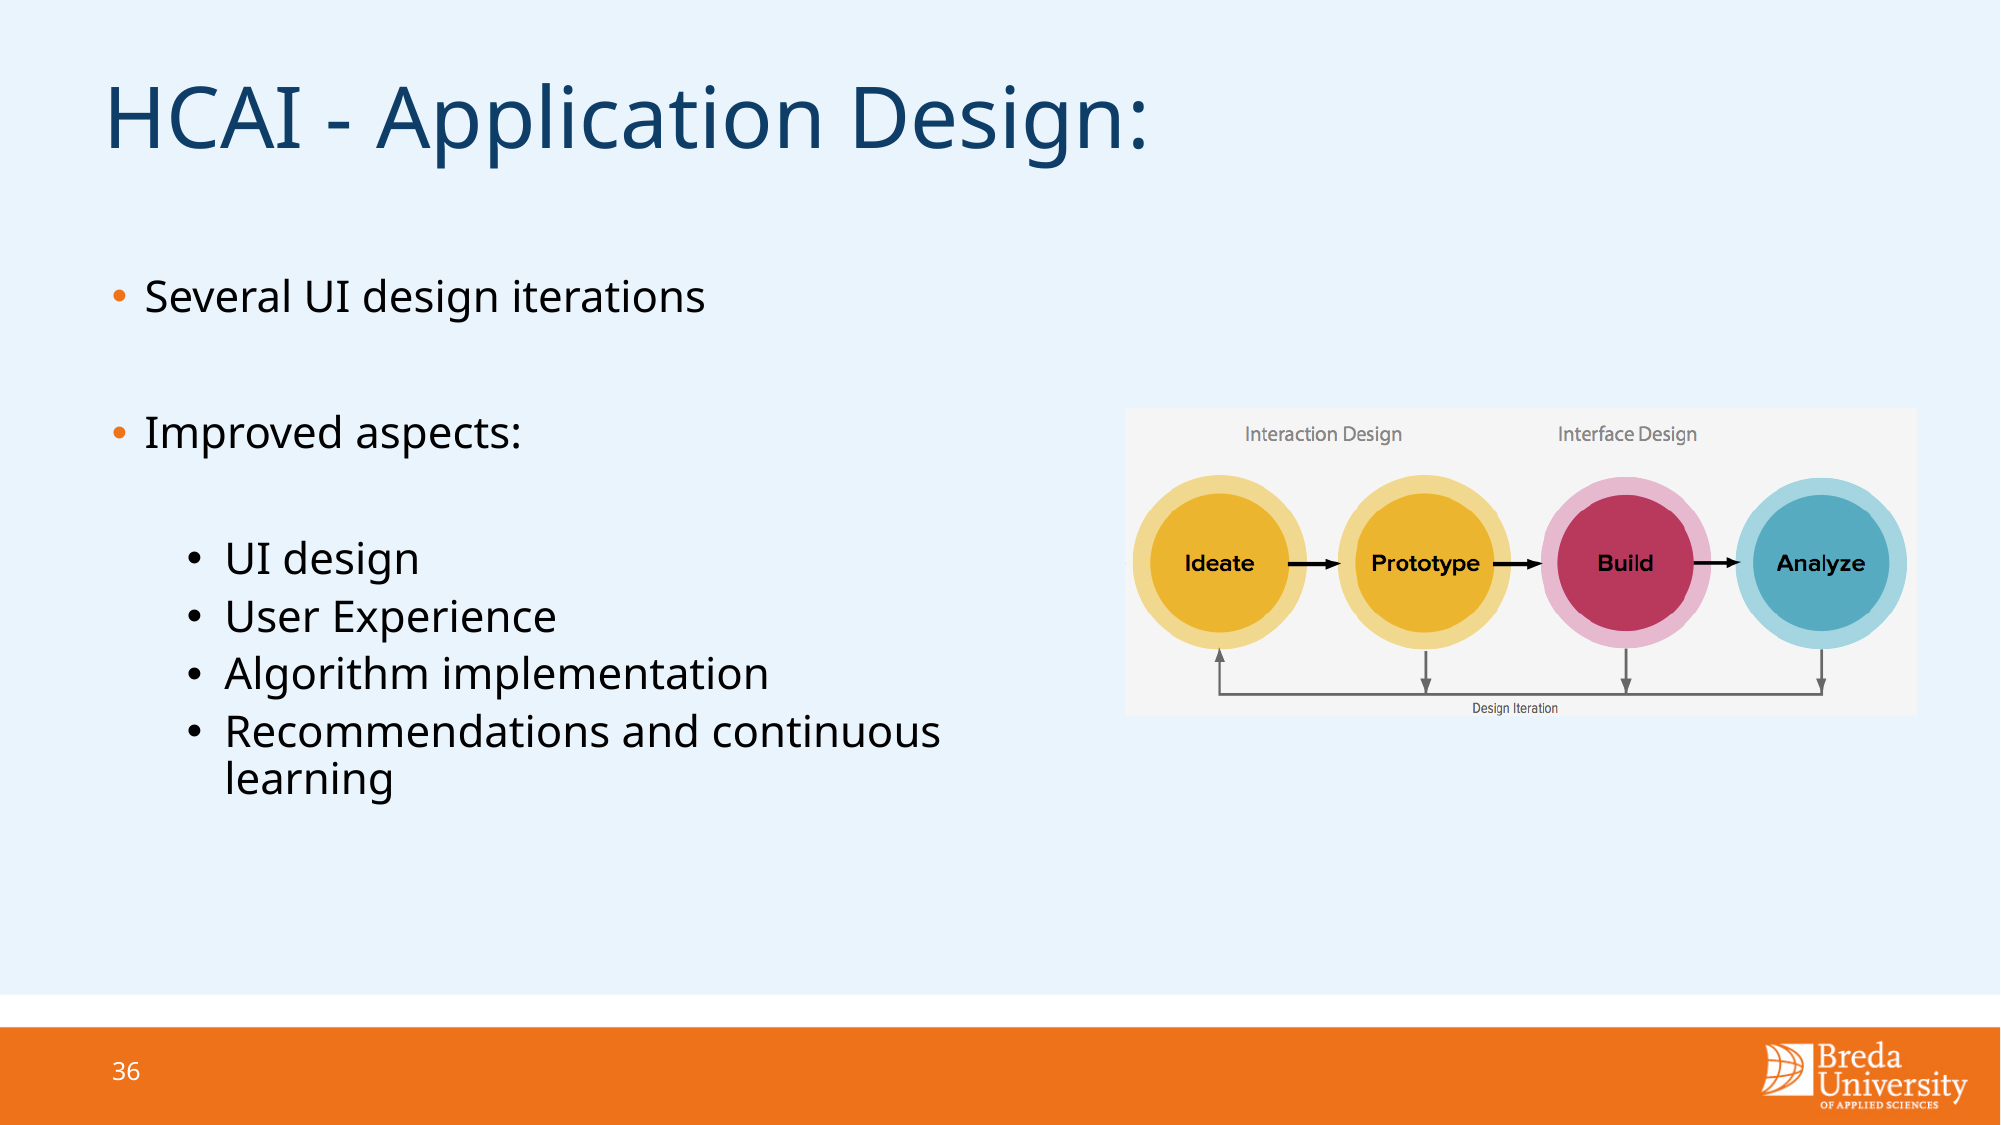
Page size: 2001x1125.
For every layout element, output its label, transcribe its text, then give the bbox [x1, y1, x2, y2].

title HCAI - Application Design: [88, 67, 1917, 210]
list Several UI design iterations Improved aspects: UI design User Experience Algorithm implementation Recommendations and continuous learning [96, 267, 993, 844]
picture [0, 0, 2001, 1125]
slide_number 36 [97, 1042, 198, 1103]
